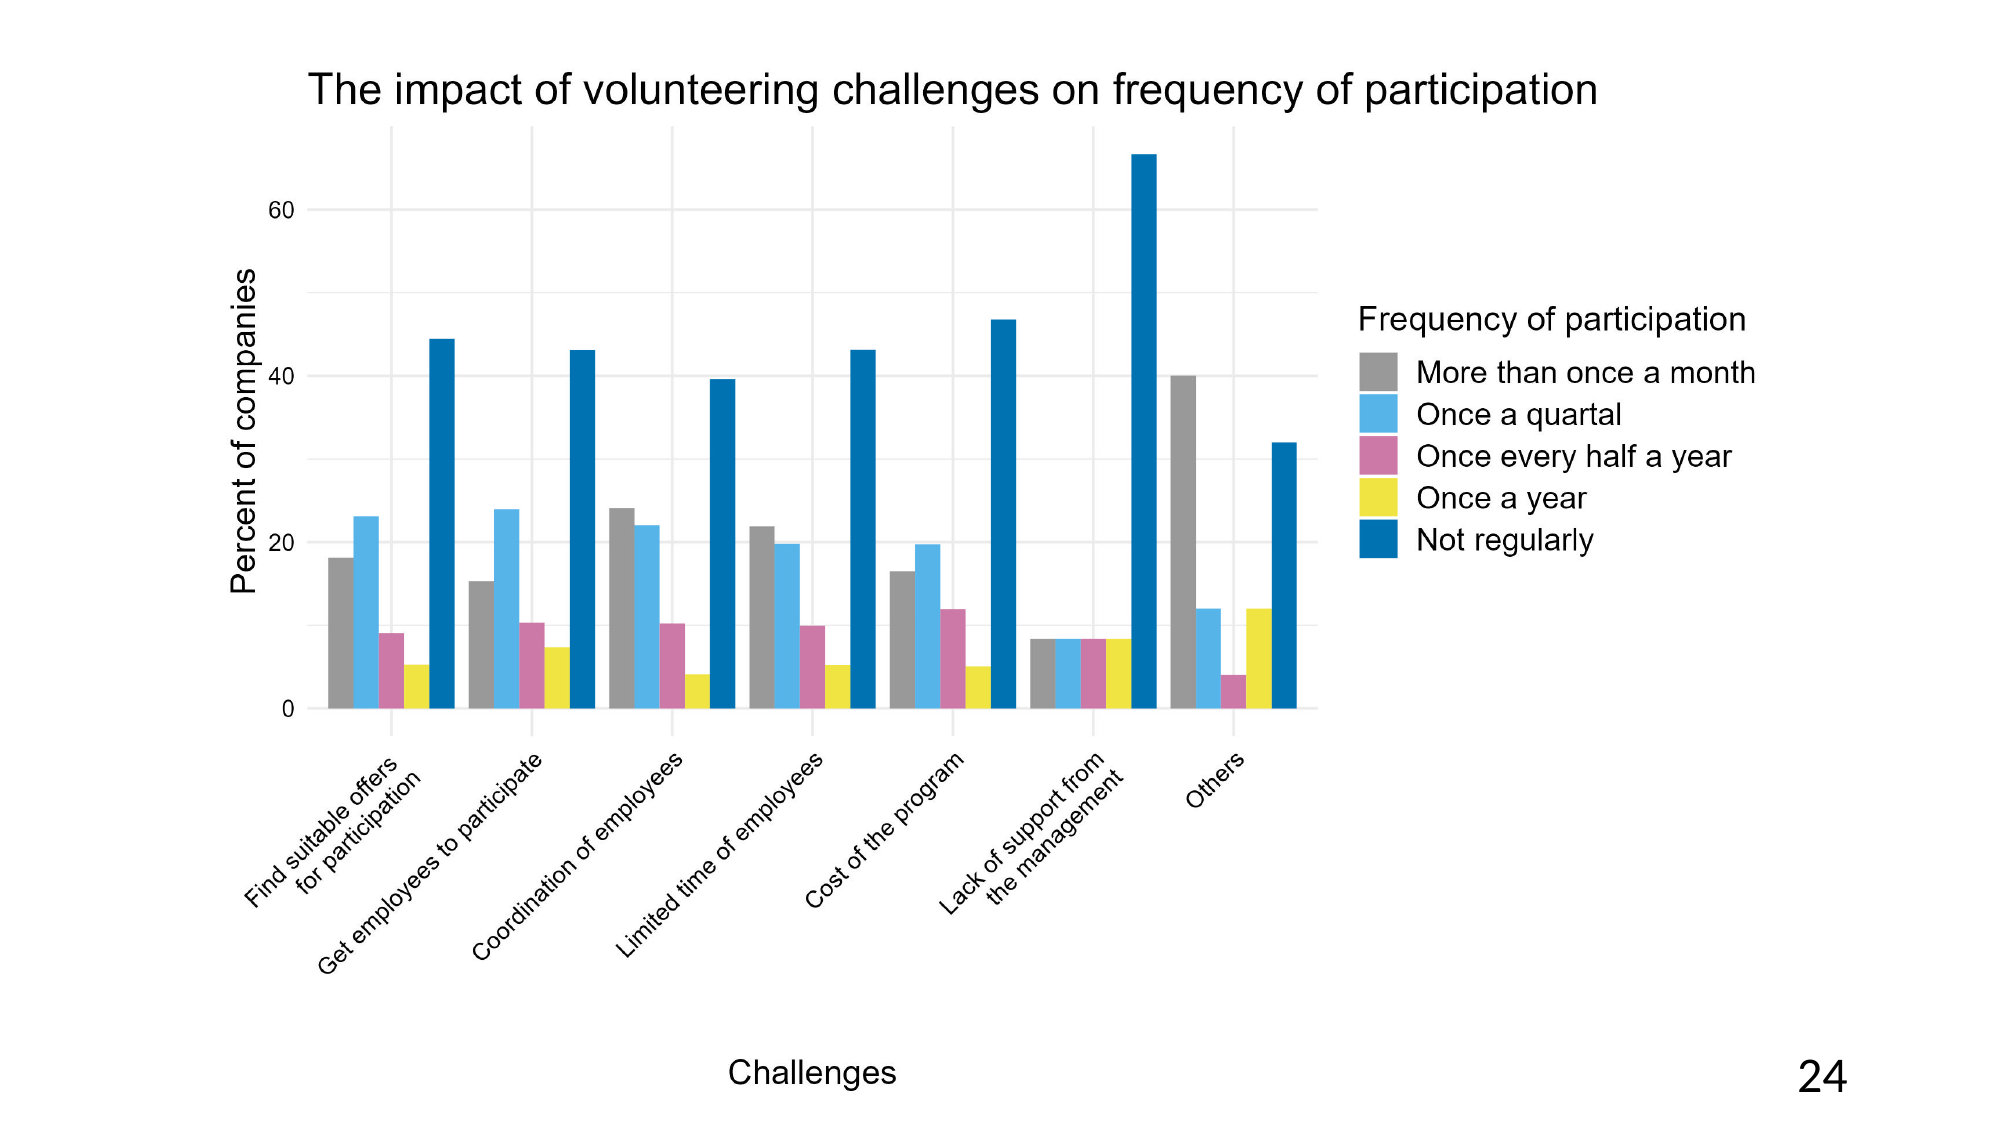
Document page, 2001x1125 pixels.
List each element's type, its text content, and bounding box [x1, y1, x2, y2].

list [217, 59, 1783, 1104]
slide_number 24 [1783, 1042, 1863, 1103]
